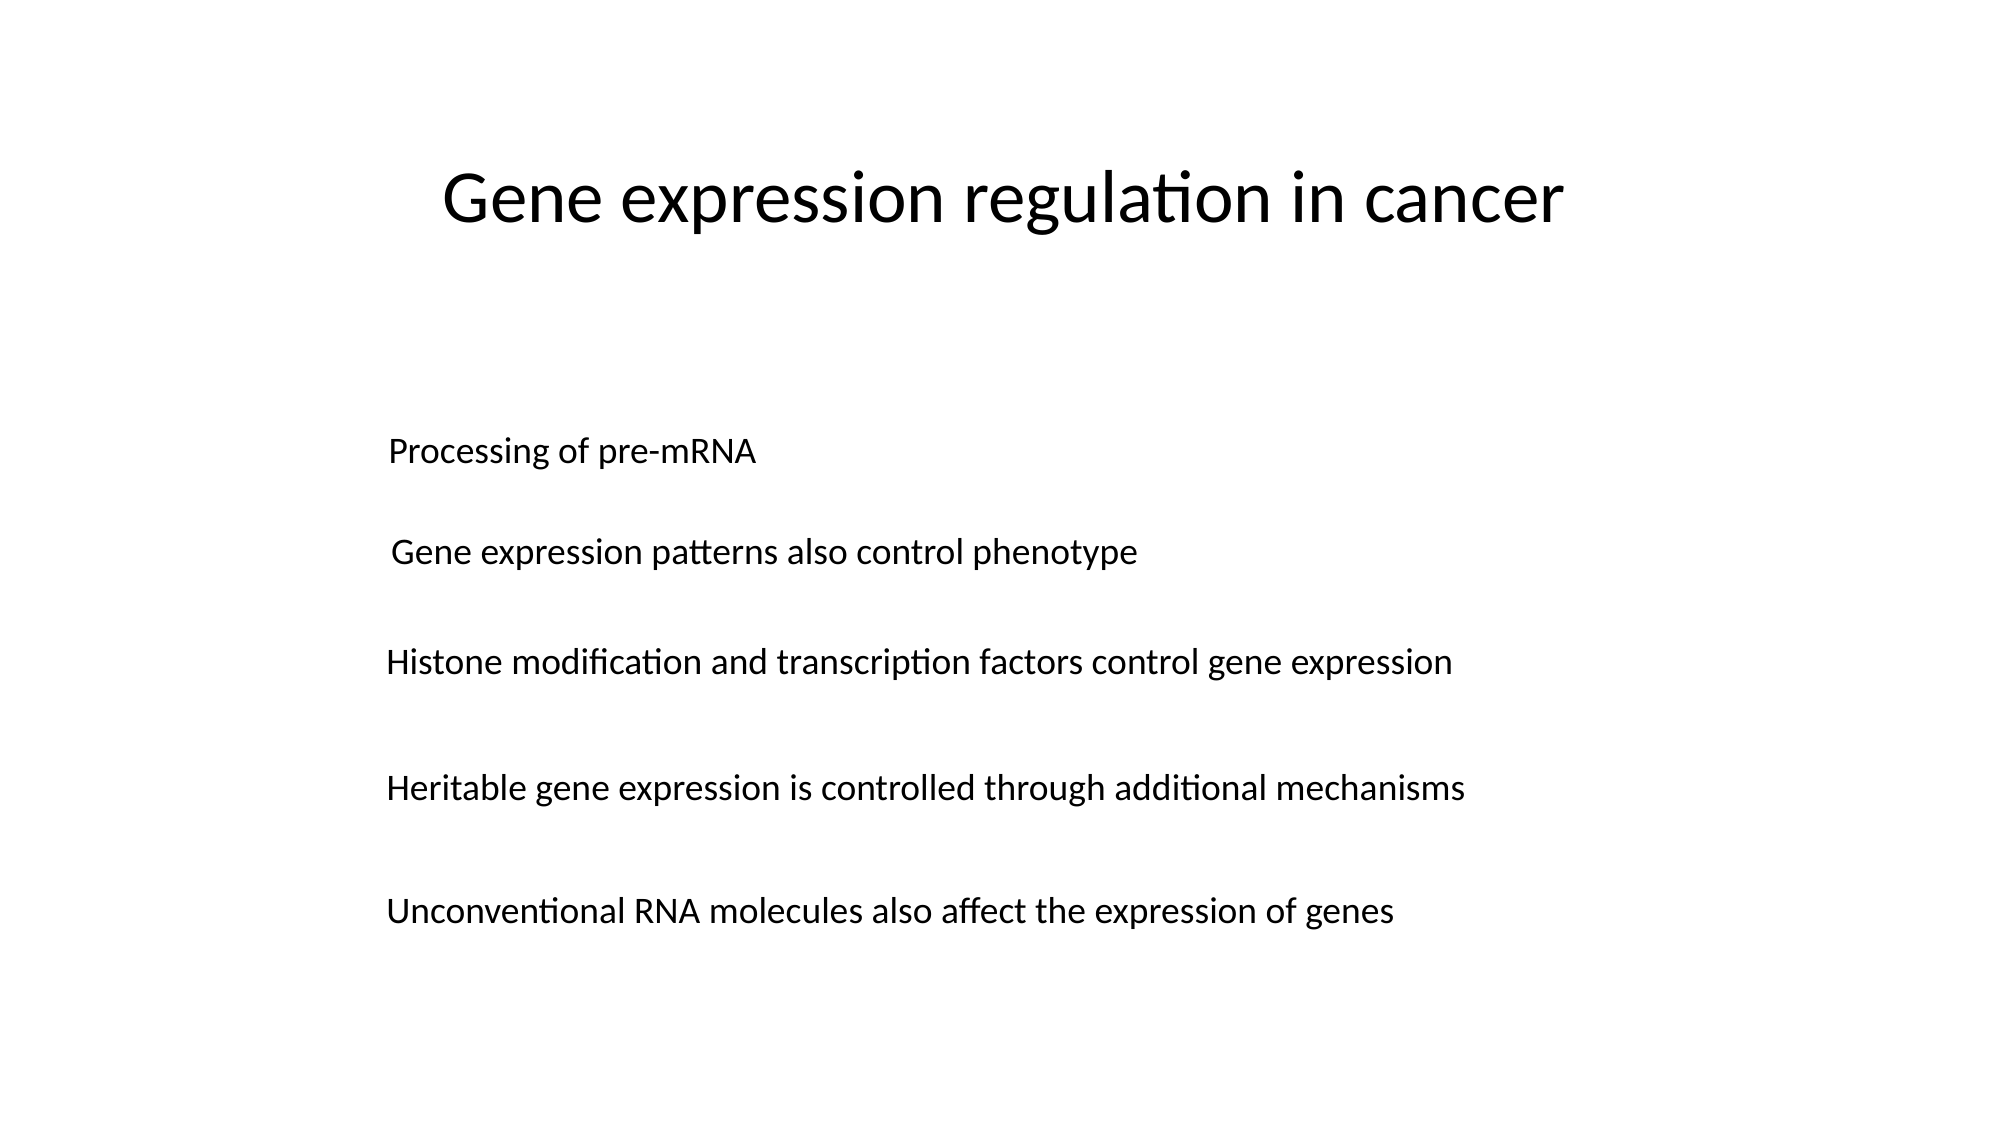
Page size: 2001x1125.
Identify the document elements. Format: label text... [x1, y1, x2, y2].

text_box Gene expression patterns also control phenotype [376, 519, 1154, 580]
text_box Processing of pre-mRNA [373, 418, 772, 479]
text_box Heritable gene expression is controlled through additional mechanisms [371, 755, 1531, 815]
text_box Unconventional RNA molecules also affect the expression of genes [371, 878, 1513, 939]
text_box Gene expression regulation in cancer [428, 140, 1599, 246]
text_box Histone modification and transcription factors control gene expression [371, 629, 1510, 690]
